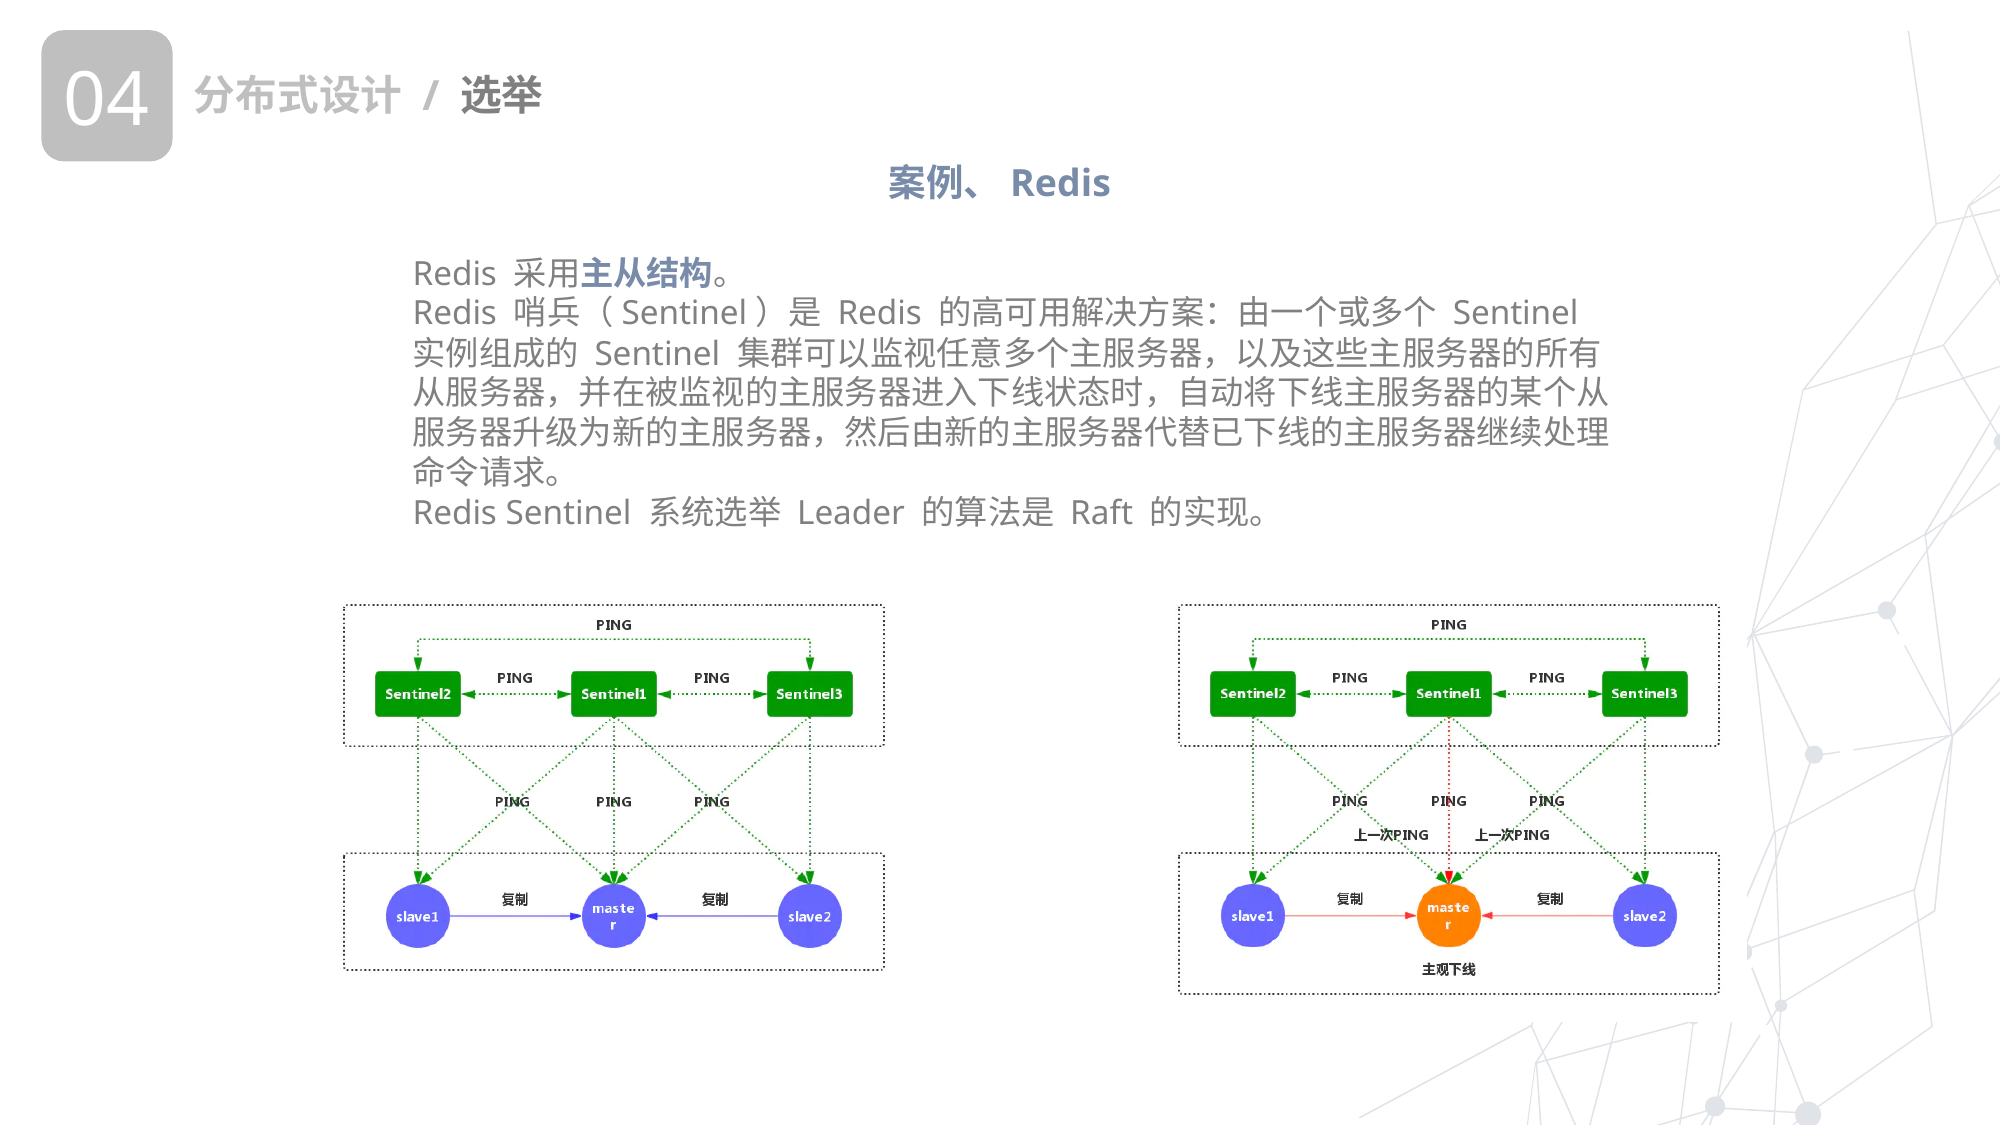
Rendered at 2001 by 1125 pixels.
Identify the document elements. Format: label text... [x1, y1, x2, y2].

picture [1136, 562, 1747, 1022]
picture [301, 562, 913, 998]
text_box [1358, 30, 2000, 1125]
text_box Redis 采用主从结构。 Redis 哨兵（Sentinel）是 Redis 的高可用解决方案：由一个或多个 Sentinel 实例组成的 Sentinel 集群可以监视任意多个主服务器，以及这些主服务器的所有从服务器，并在被监视的主服务器进入下线状态时，自动将下线主服务器的某个从服务器升级为新的主服务器，然后由新的主服务器代替已下线的主服务器继续处理命令请求。 Redis Sentinel 系统选举 Leader 的算法是 Raft 的实现。 [398, 244, 1628, 539]
text_box 案例、Redis [609, 151, 1391, 211]
text_box 04 [41, 30, 173, 162]
text_box 分布式设计 / 选举 [194, 35, 1346, 138]
